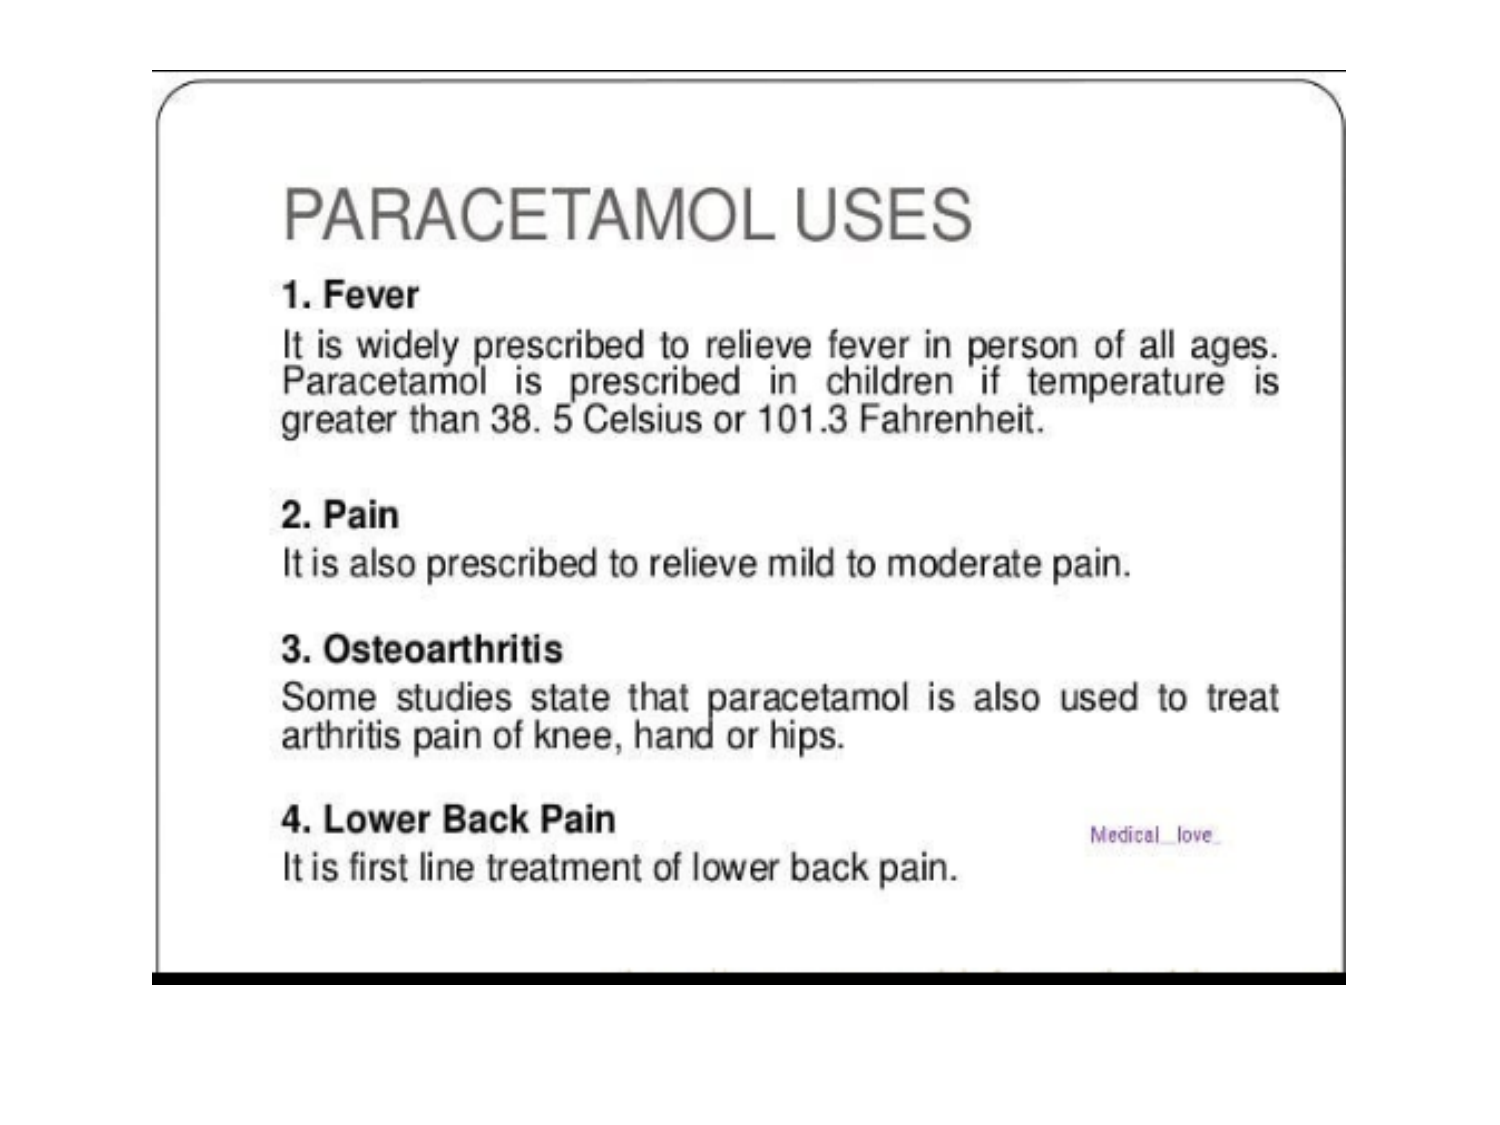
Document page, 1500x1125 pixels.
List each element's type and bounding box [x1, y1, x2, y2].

list [152, 70, 1347, 985]
